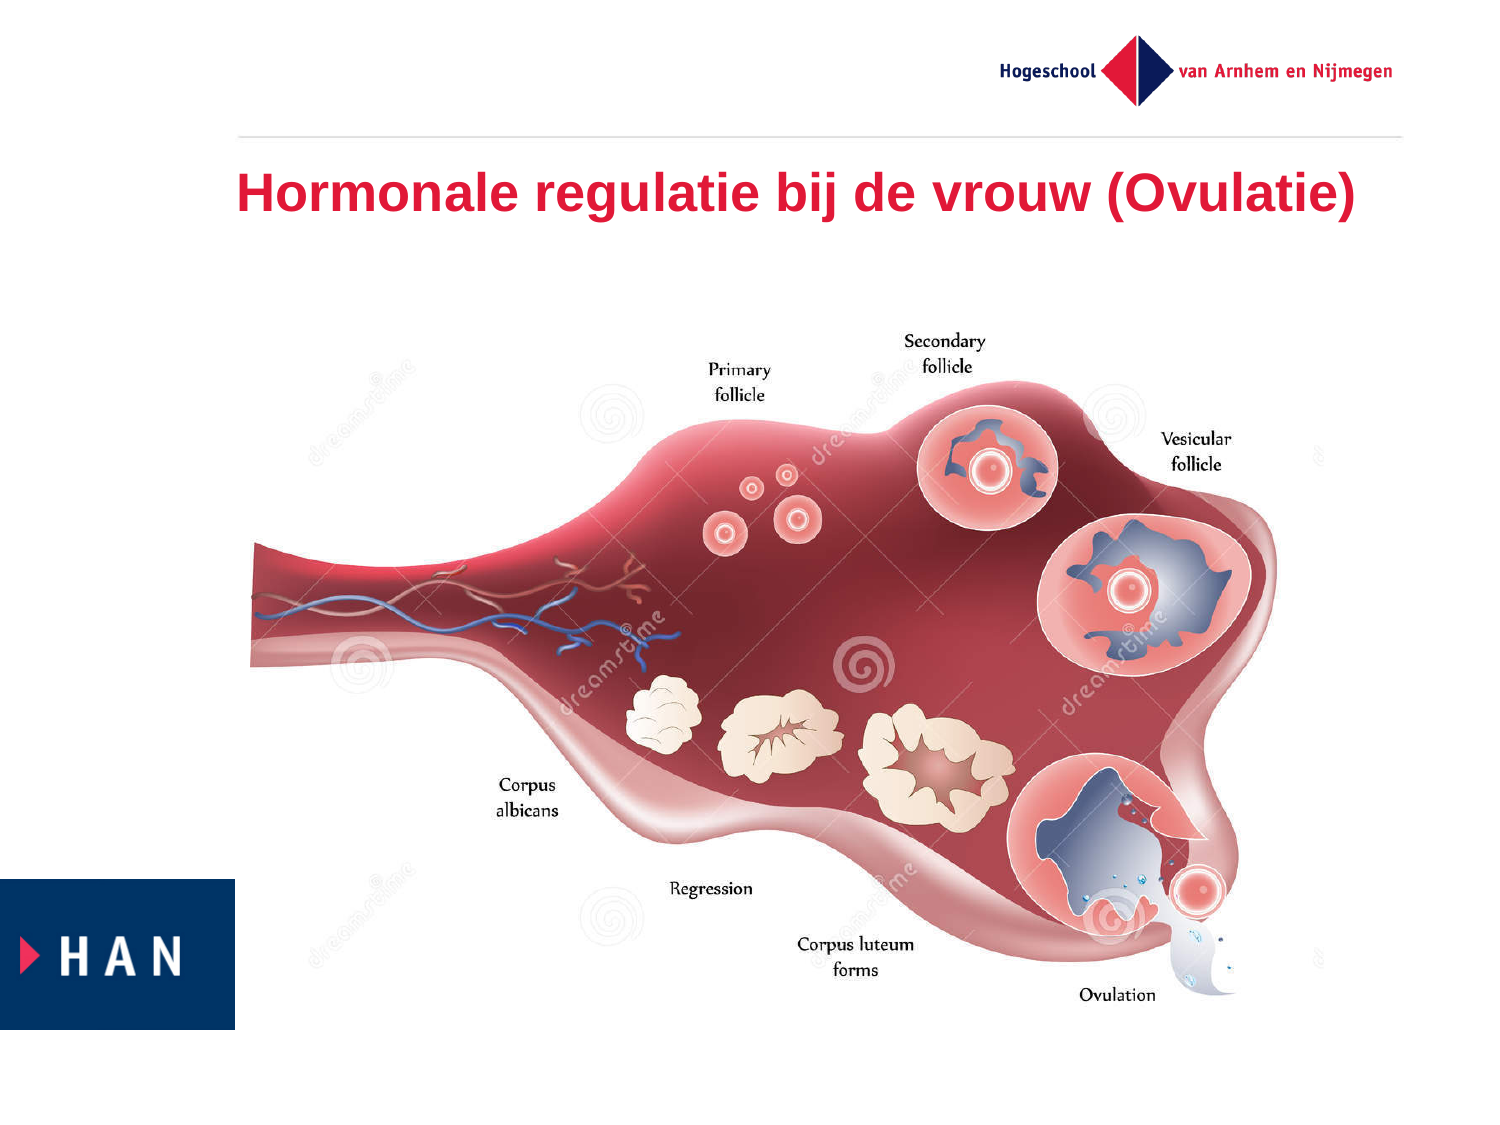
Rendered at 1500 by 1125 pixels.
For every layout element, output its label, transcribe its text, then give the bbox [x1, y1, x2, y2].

picture [992, 29, 1406, 113]
picture [0, 270, 1324, 1030]
title Hormonale regulatie bij de vrouw (Ovulatie) [236, 147, 1406, 231]
picture [233, 126, 1412, 145]
